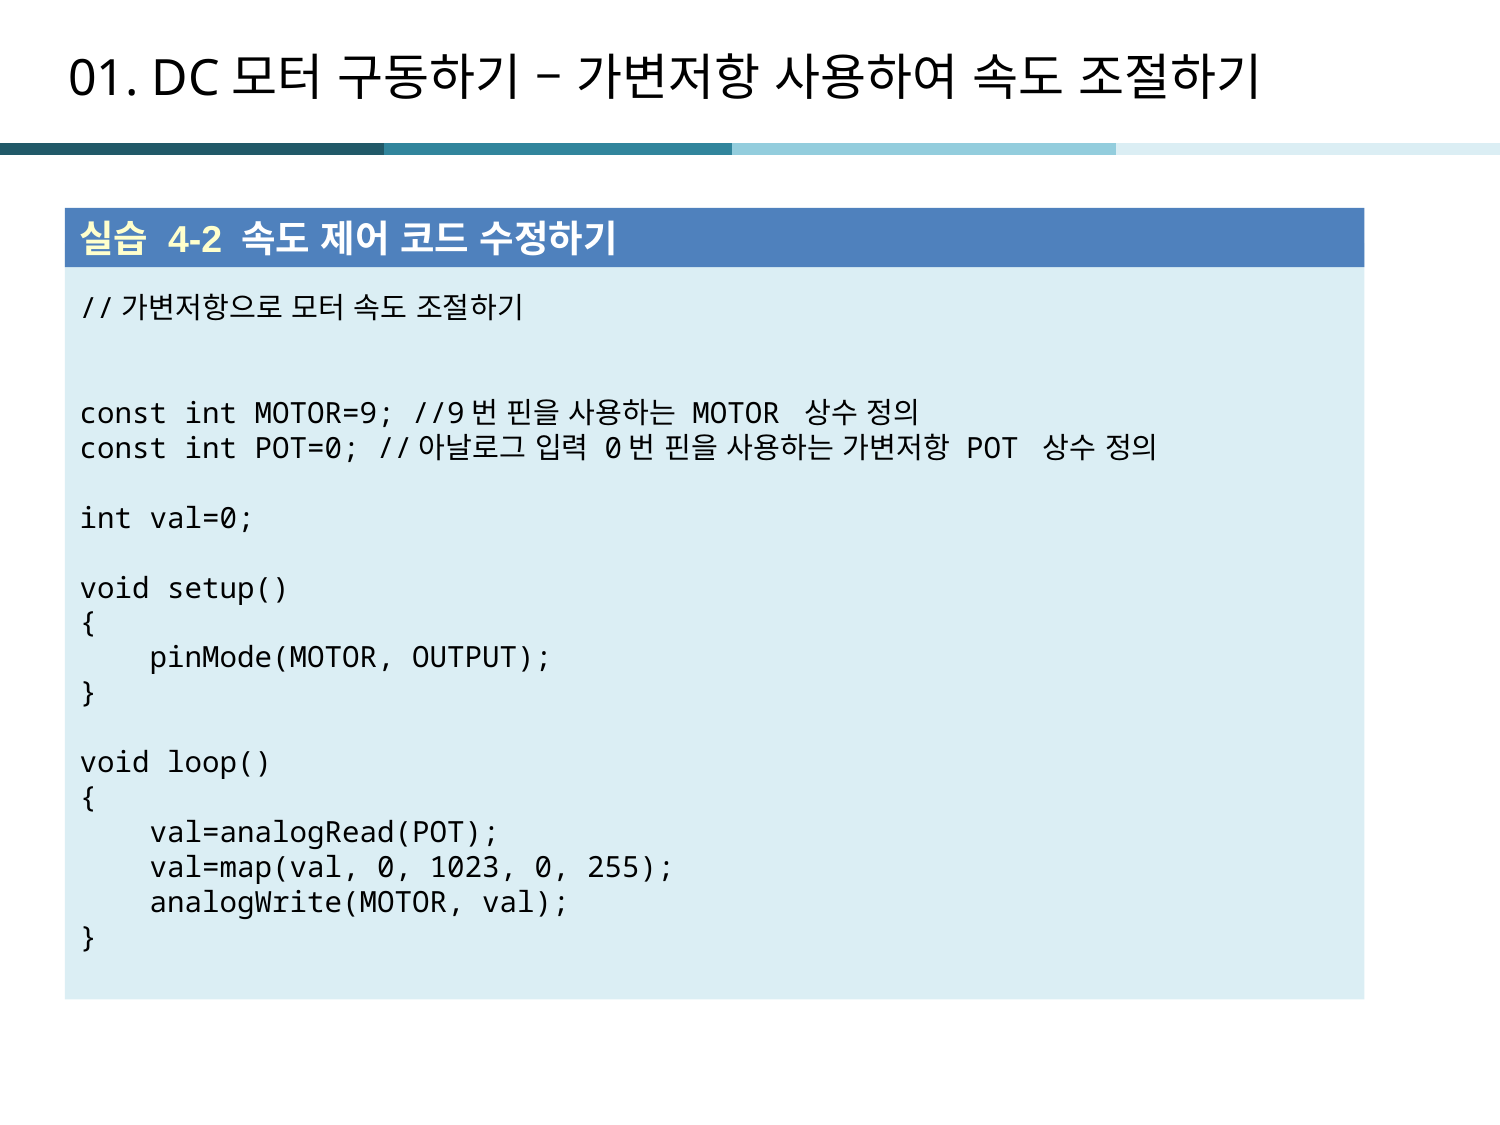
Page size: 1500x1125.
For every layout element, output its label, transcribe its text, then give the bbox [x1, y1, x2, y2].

title 01. DC모터 구동하기 – 가변저항 사용하여 속도 조절하기 [53, 30, 1447, 121]
text_box 실습 4-2 속도 제어 코드 수정하기 [64, 207, 1365, 268]
text_box //가변저항으로 모터 속도 조절하기 const int MOTOR=9; //9번 핀을 사용하는 MOTOR 상수 정의 const int POT=0; //아날로그 입력 0번 핀을 사용하는 가변저항 POT 상수 정의 int val=0; void setup() { pinMode(MOTOR, OUTPUT); } void loop() { val=analogRead(POT); val=map(val, 0, 1023, 0, 255); analogWrite(MOTOR, val); } [64, 268, 1365, 1000]
